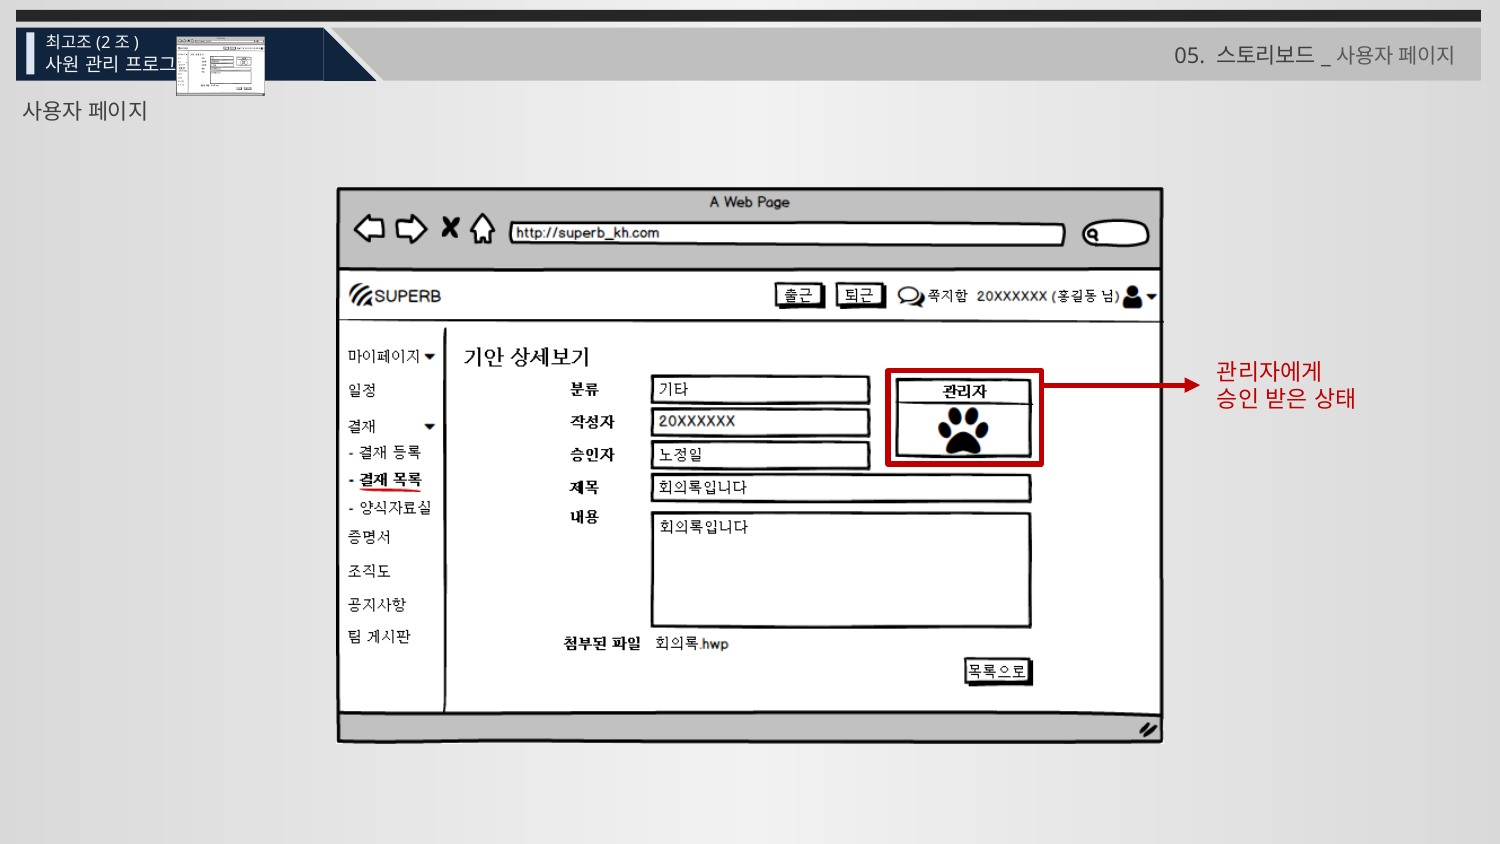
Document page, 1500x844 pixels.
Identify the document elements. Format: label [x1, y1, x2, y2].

picture [336, 187, 1164, 744]
text_box [887, 349, 1375, 465]
picture [176, 36, 265, 96]
text_box [7, 8, 1483, 132]
